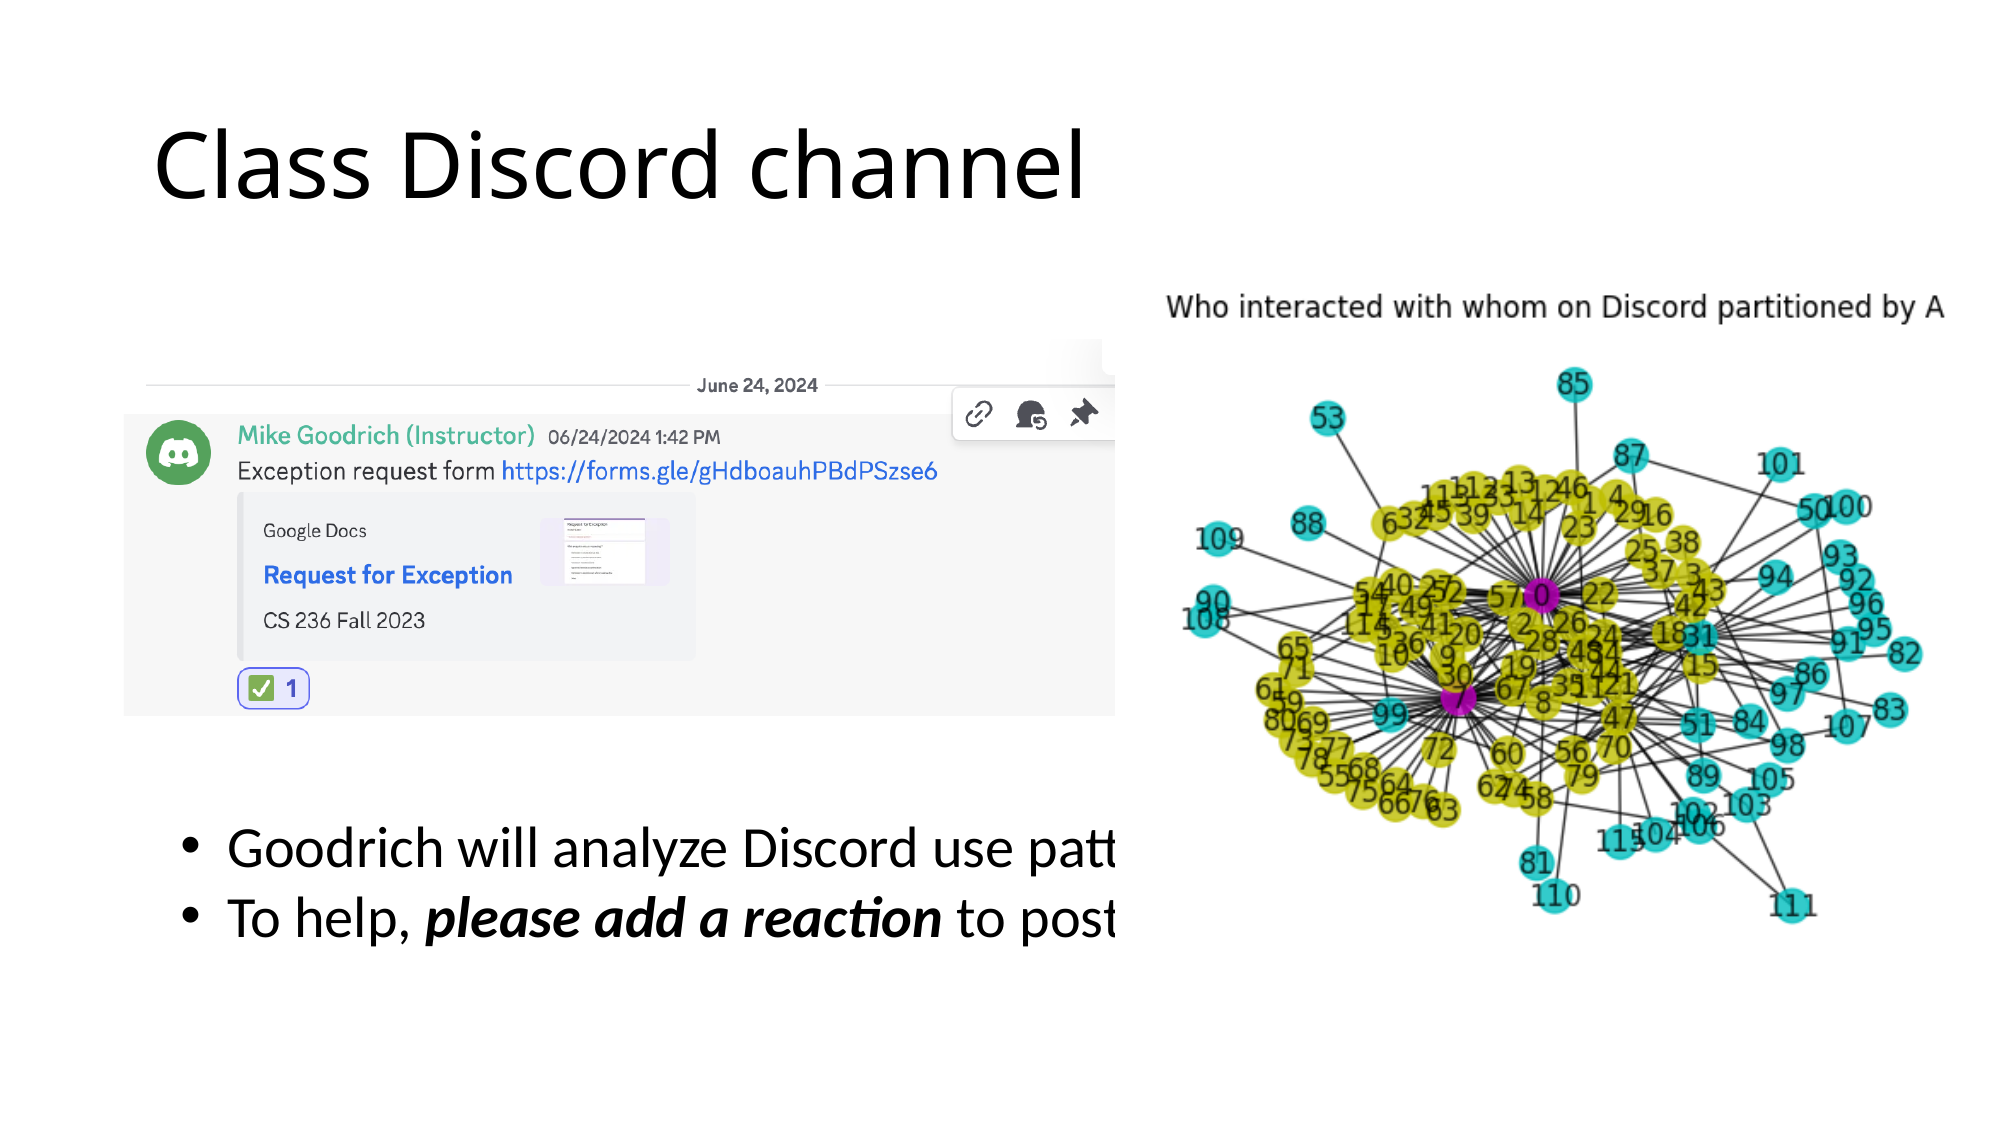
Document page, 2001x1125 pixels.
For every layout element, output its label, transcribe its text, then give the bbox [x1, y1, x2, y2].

text_box Goodrich will analyze Discord use patterns to improve future classes To help, please add a reaction to posts you read whenever feasible [165, 801, 1115, 957]
picture [123, 277, 1994, 978]
title Class Discord channel [137, 59, 1863, 278]
